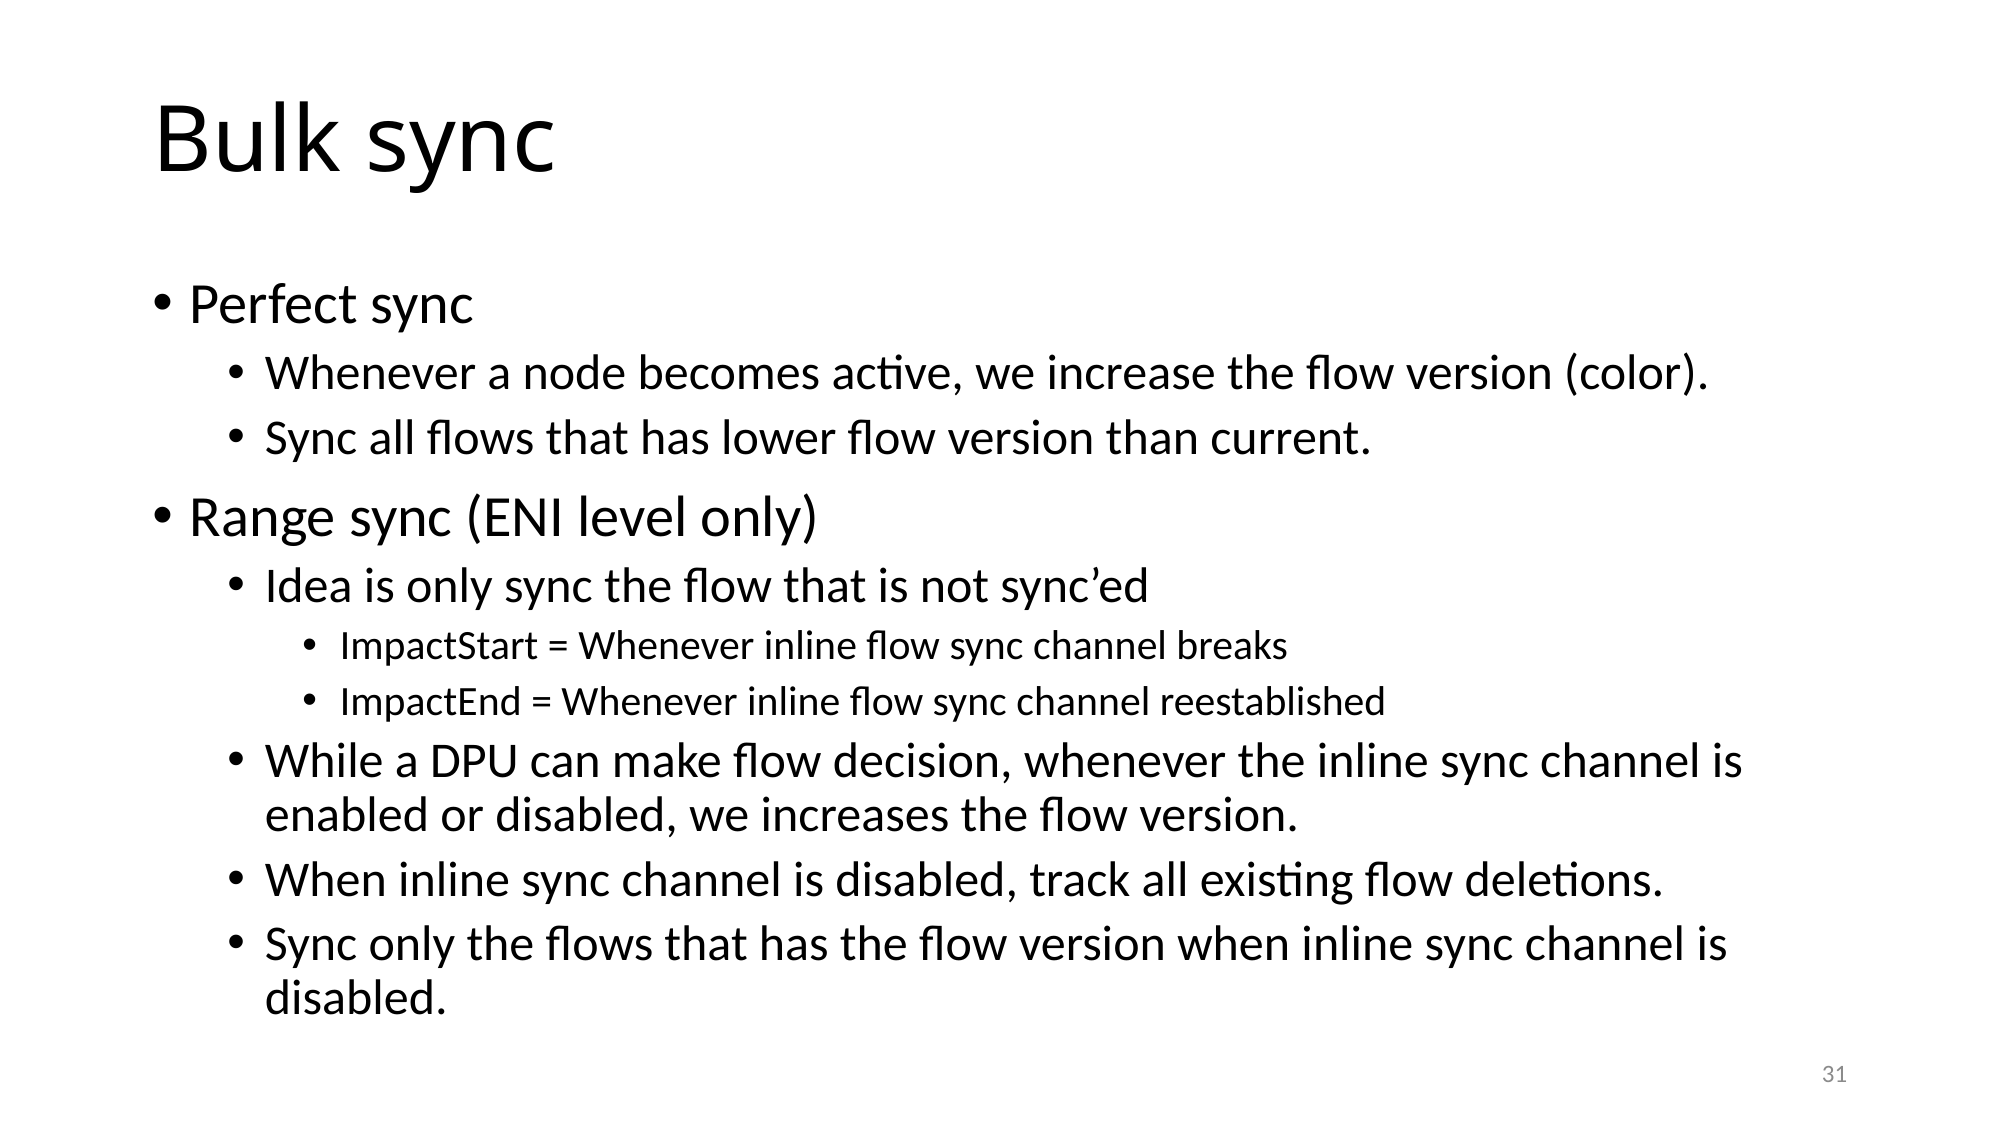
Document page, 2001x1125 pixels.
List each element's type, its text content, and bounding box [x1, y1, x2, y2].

title Bulk sync [137, 59, 1863, 224]
slide_number 31 [1412, 1042, 1863, 1103]
list Perfect sync Whenever a node becomes active, we increase the flow version (color). Sync all flows that has lower flow version than current. Range sync (ENI level only) Idea is only sync the flow that is not sync’ed ImpactStart = Whenever inline flow sync channel breaks ImpactEnd = Whenever inline flow sync channel reestablished While a DPU can make flow decision, whenever the inline sync channel is enabled or disabled, we increases the flow version. When inline sync channel is disabled, track all existing flow deletions. Sync only the flows that has the flow version when inline sync channel is disabled. [137, 266, 1863, 1077]
